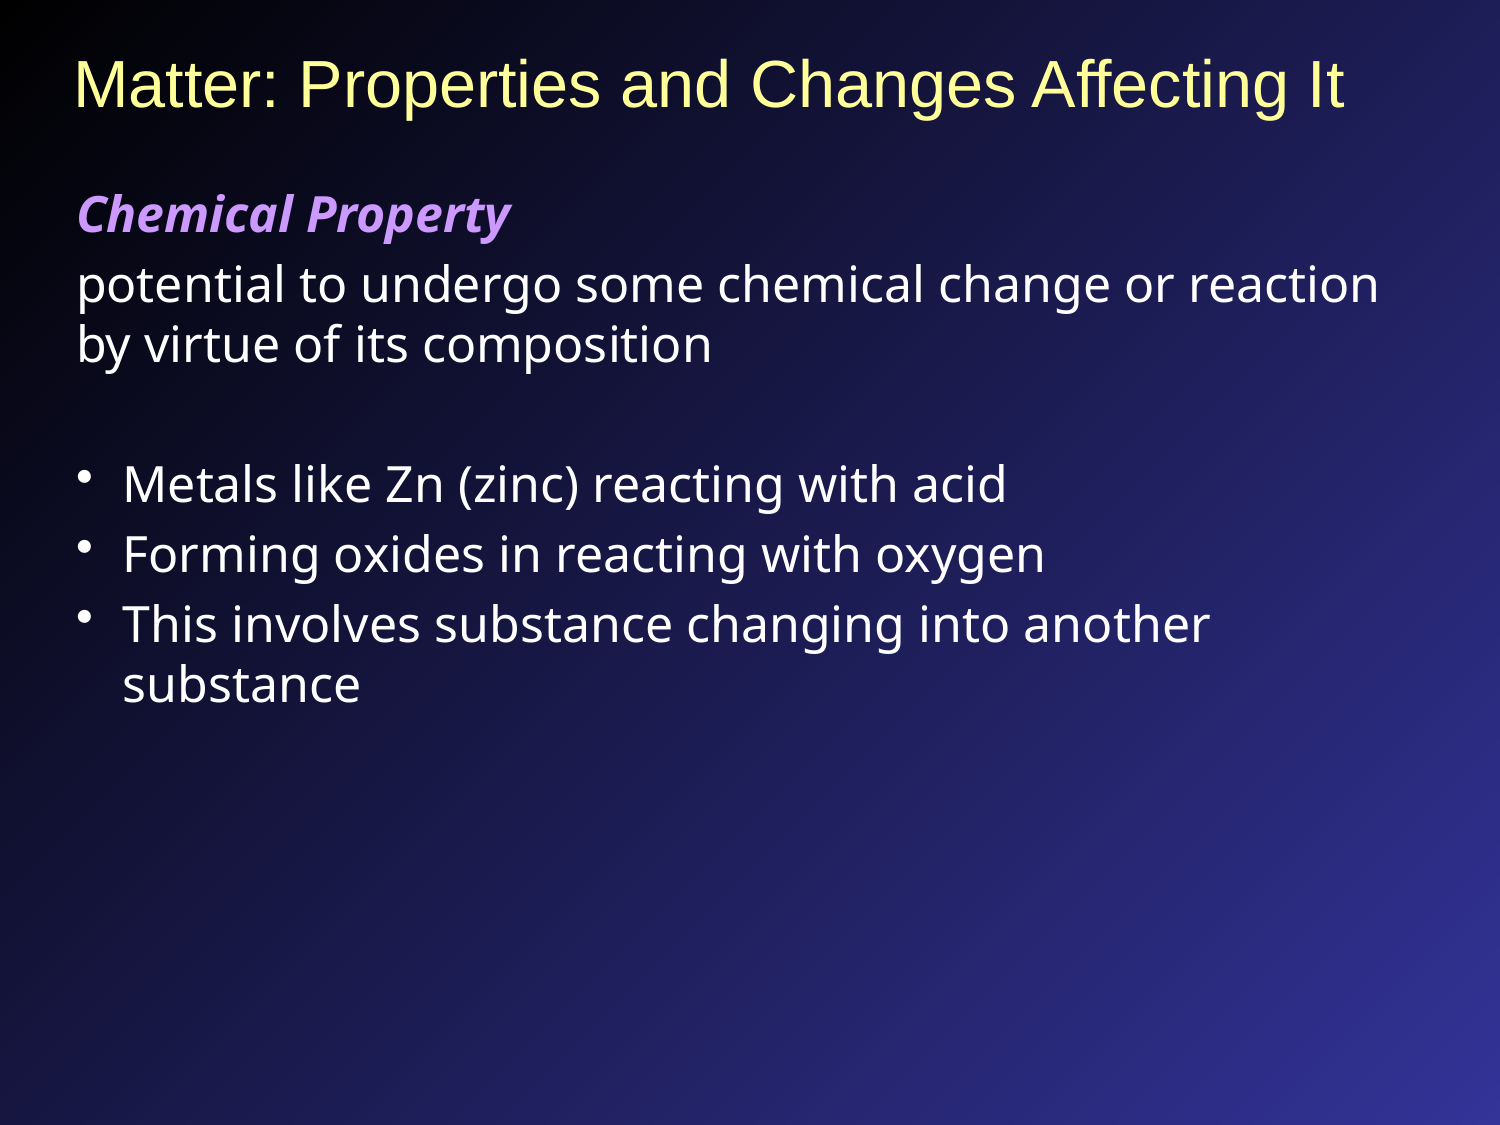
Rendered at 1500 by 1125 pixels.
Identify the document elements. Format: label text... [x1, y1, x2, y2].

list Chemical Property potential to undergo some chemical change or reaction by virtue of its composition Metals like Zn (zinc) reacting with acid Forming oxides in reacting with oxygen This involves substance changing into another substance [60, 174, 1438, 1075]
title Matter: Properties and Changes Affecting It [58, 33, 1441, 130]
